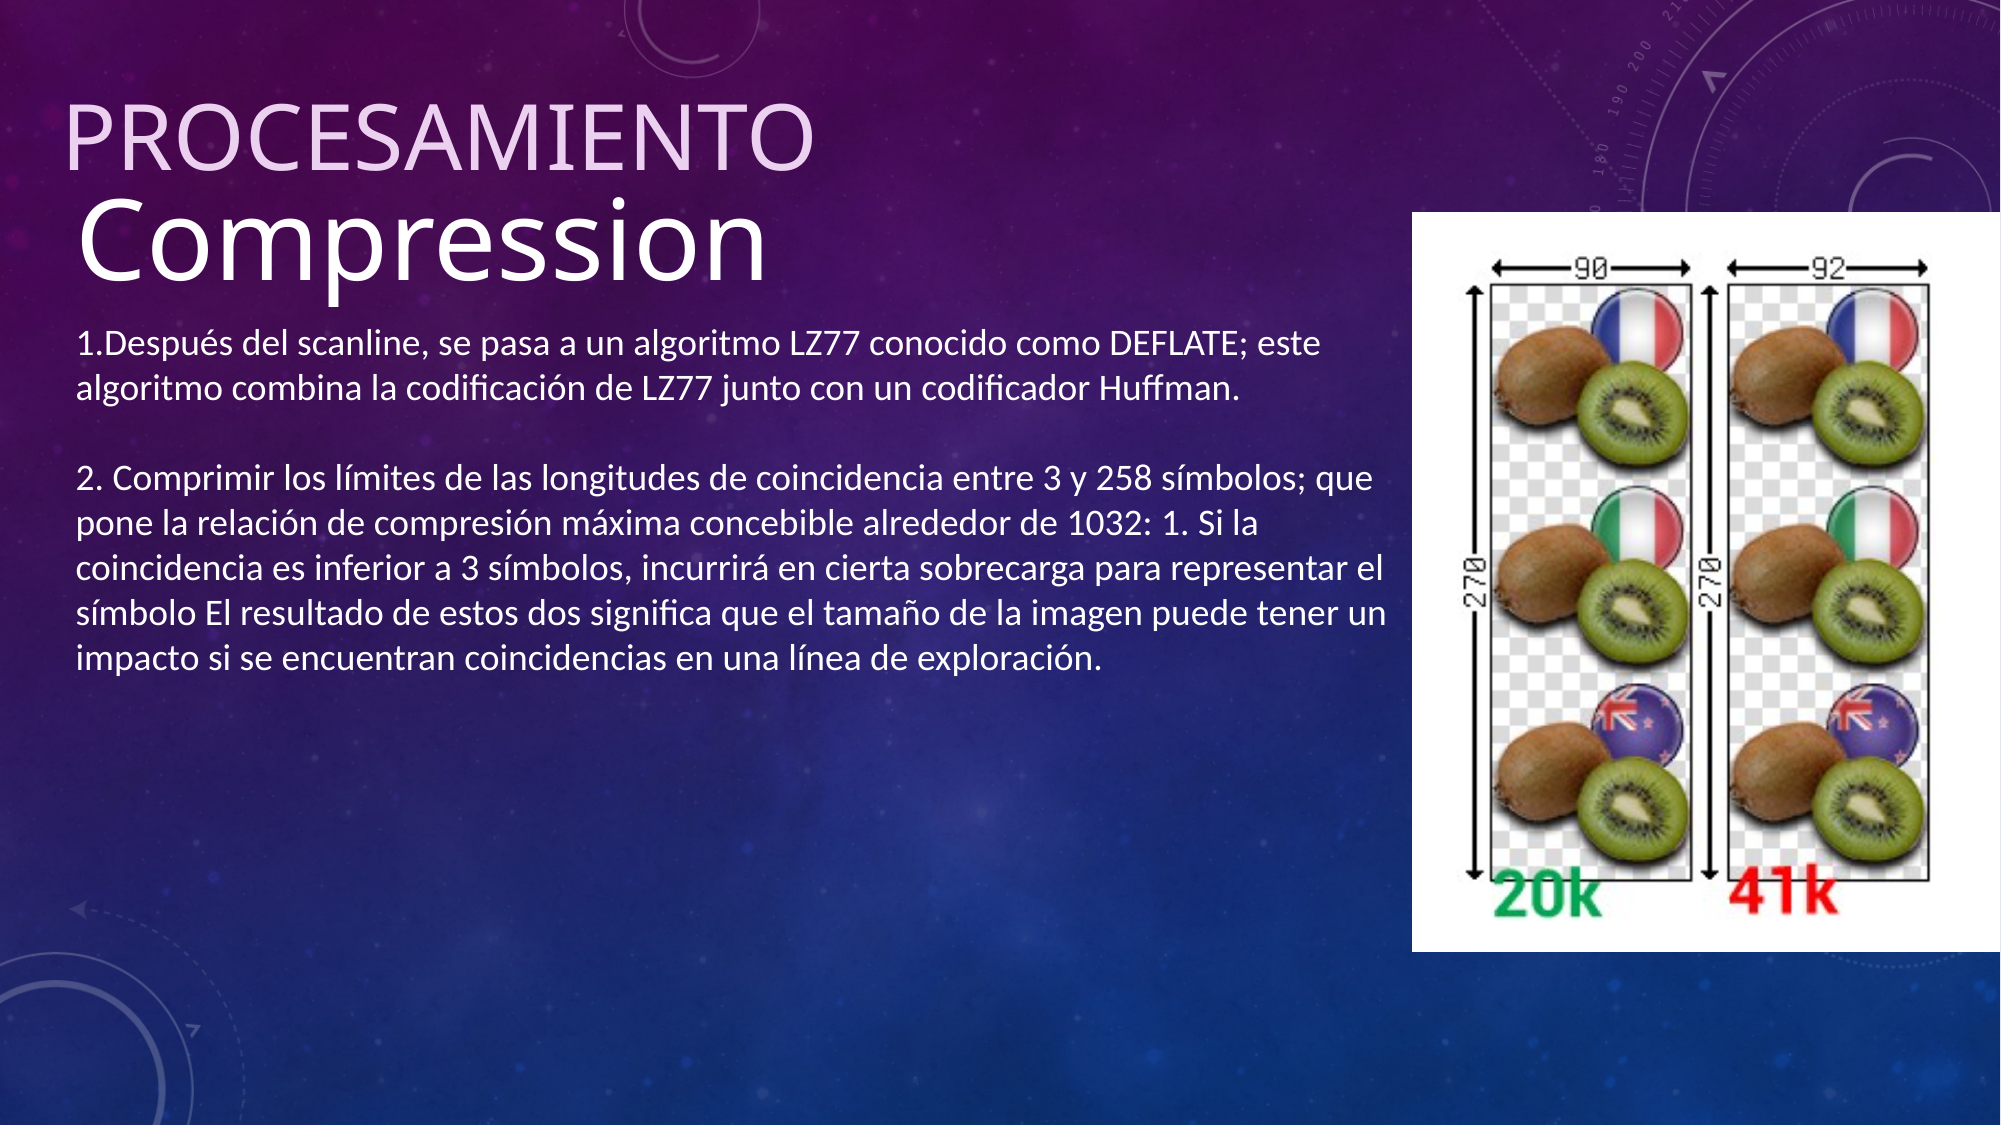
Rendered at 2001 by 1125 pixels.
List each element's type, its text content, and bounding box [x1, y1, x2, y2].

title procesamiento [45, 0, 1591, 197]
list Compression [60, 160, 1073, 310]
picture [0, 0, 2001, 1125]
text_box 1.Después del scanline, se pasa a un algoritmo LZ77 conocido como DEFLATE; este algoritmo combina la codificación de LZ77 junto con un codificador Huffman. 2. Comprimir los límites de las longitudes de coincidencia entre 3 y 258 símbolos; que pone la relación de compresión máxima concebible alrededor de 1032: 1. Si la coincidencia es inferior a 3 símbolos, incurrirá en cierta sobrecarga para representar el símbolo El resultado de estos dos significa que el tamaño de la imagen puede tener un impacto si se encuentran coincidencias en una línea de exploración. [60, 310, 1406, 686]
